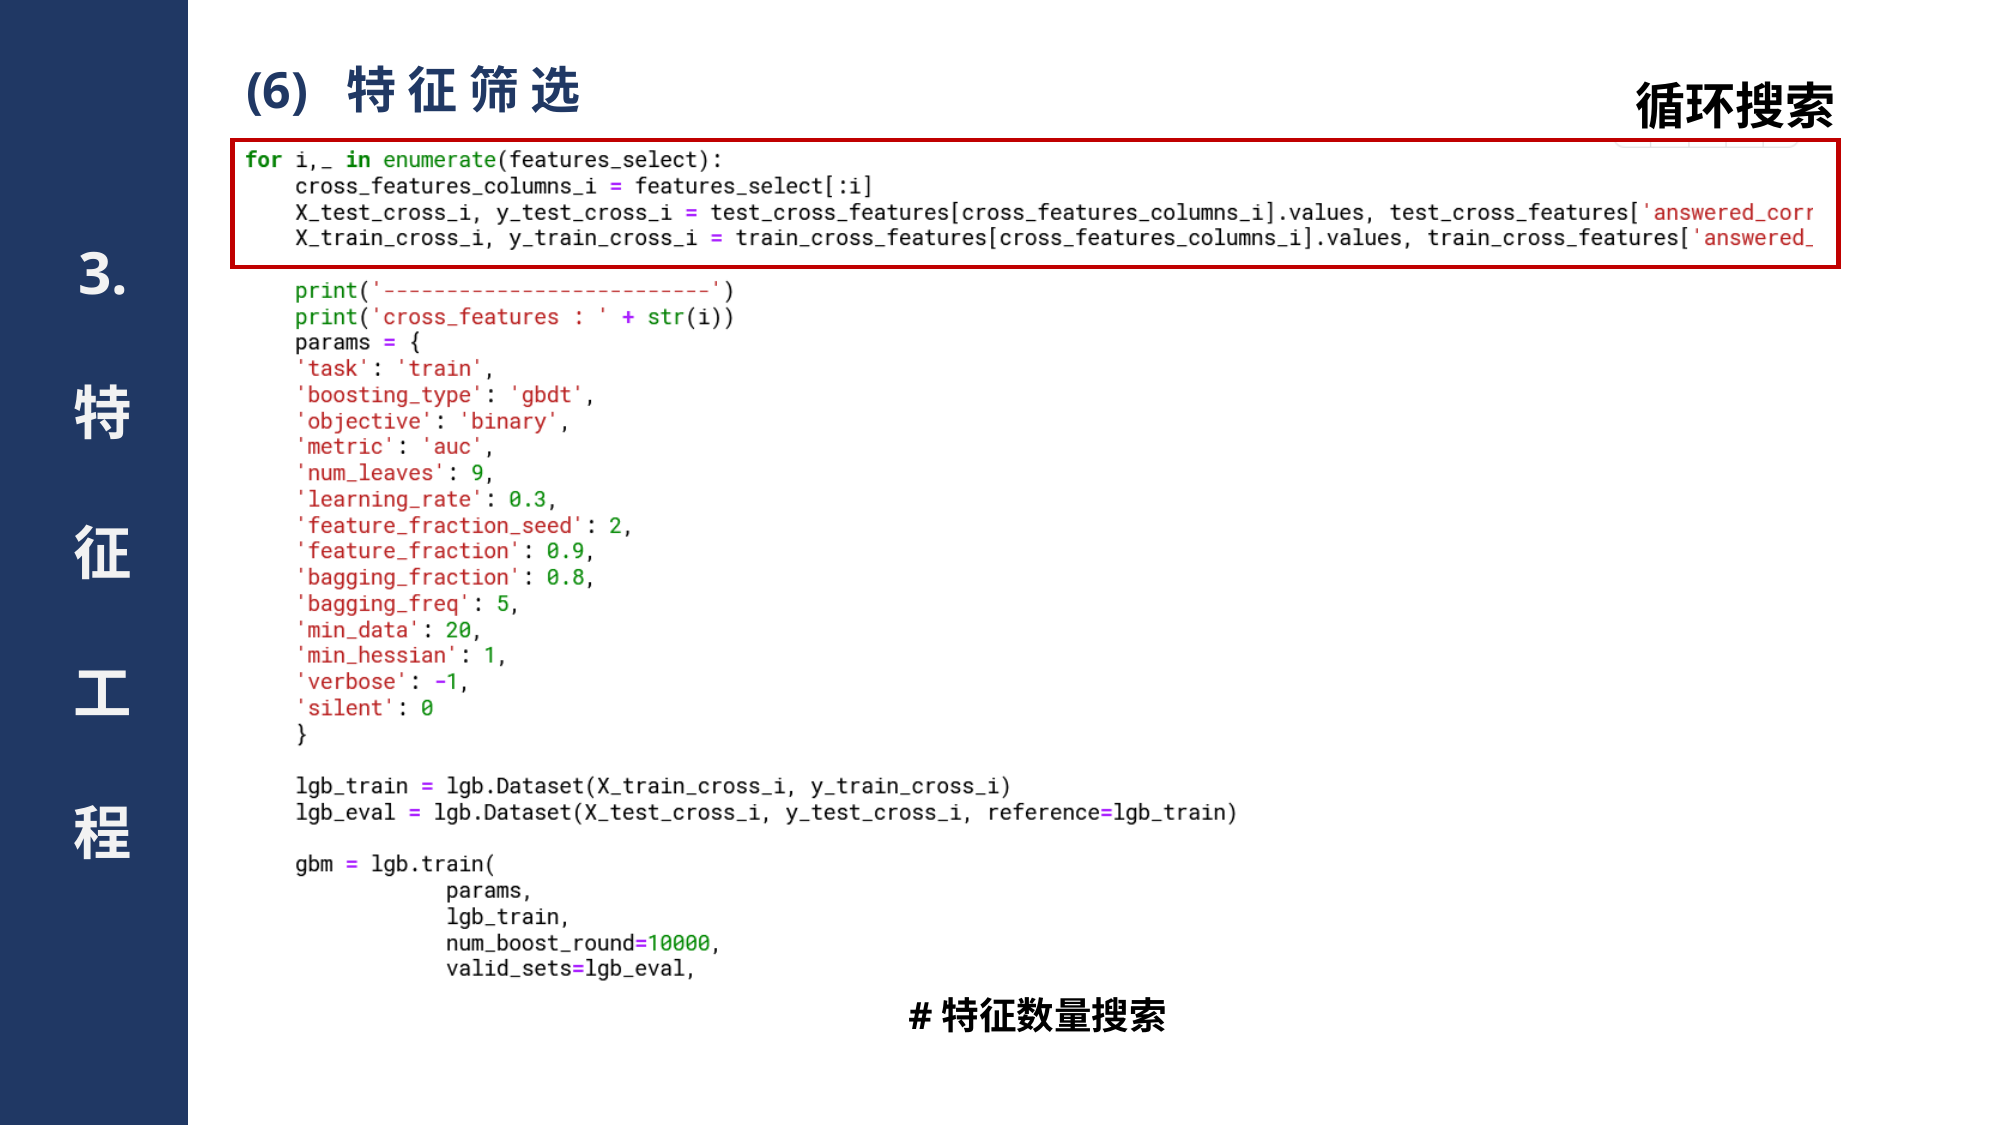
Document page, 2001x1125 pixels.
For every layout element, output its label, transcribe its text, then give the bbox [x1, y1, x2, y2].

text_box [0, 0, 188, 1125]
text_box 循环搜索 [1620, 67, 1851, 142]
text_box [1813, 142, 1840, 268]
text_box [231, 139, 1620, 268]
text_box #特征数量搜索 [893, 984, 1284, 1045]
text_box 3. 特 征 工 程 [53, 228, 153, 874]
picture [239, 142, 1813, 983]
text_box (6) 特 征 筛 选 [246, 58, 581, 119]
